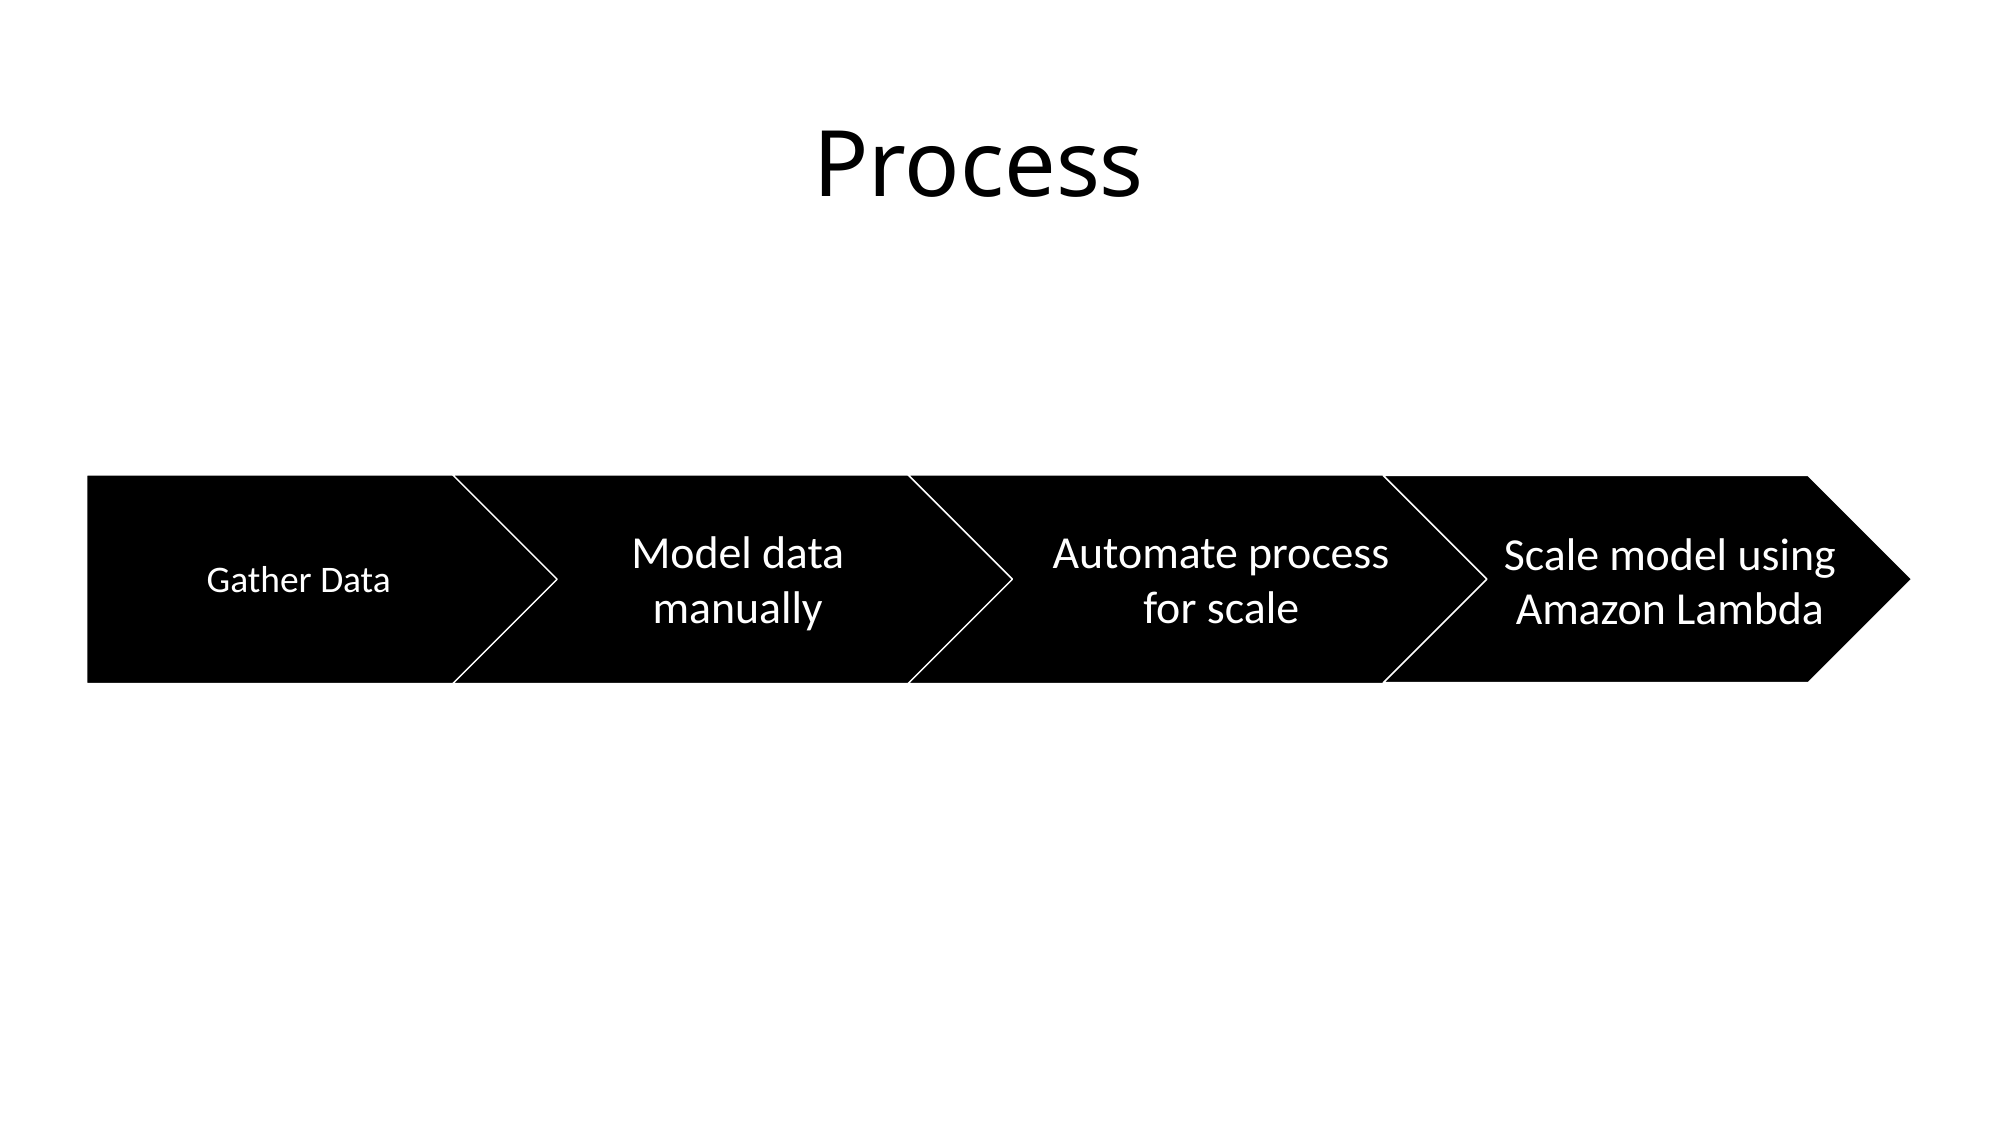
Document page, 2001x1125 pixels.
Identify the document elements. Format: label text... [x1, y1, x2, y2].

text_box Model data manually [578, 525, 897, 629]
text_box [452, 474, 1011, 684]
text_box Automate process for scale [1030, 498, 1413, 658]
text_box [1413, 507, 1478, 651]
title Process [116, 61, 1842, 272]
text_box [907, 474, 1406, 684]
text_box [1383, 475, 1860, 571]
text_box [1383, 587, 1860, 683]
text_box Gather Data [145, 547, 453, 608]
text_box [86, 474, 556, 684]
text_box [1862, 529, 1912, 629]
text_box Scale model using Amazon Lambda [1478, 527, 1862, 631]
